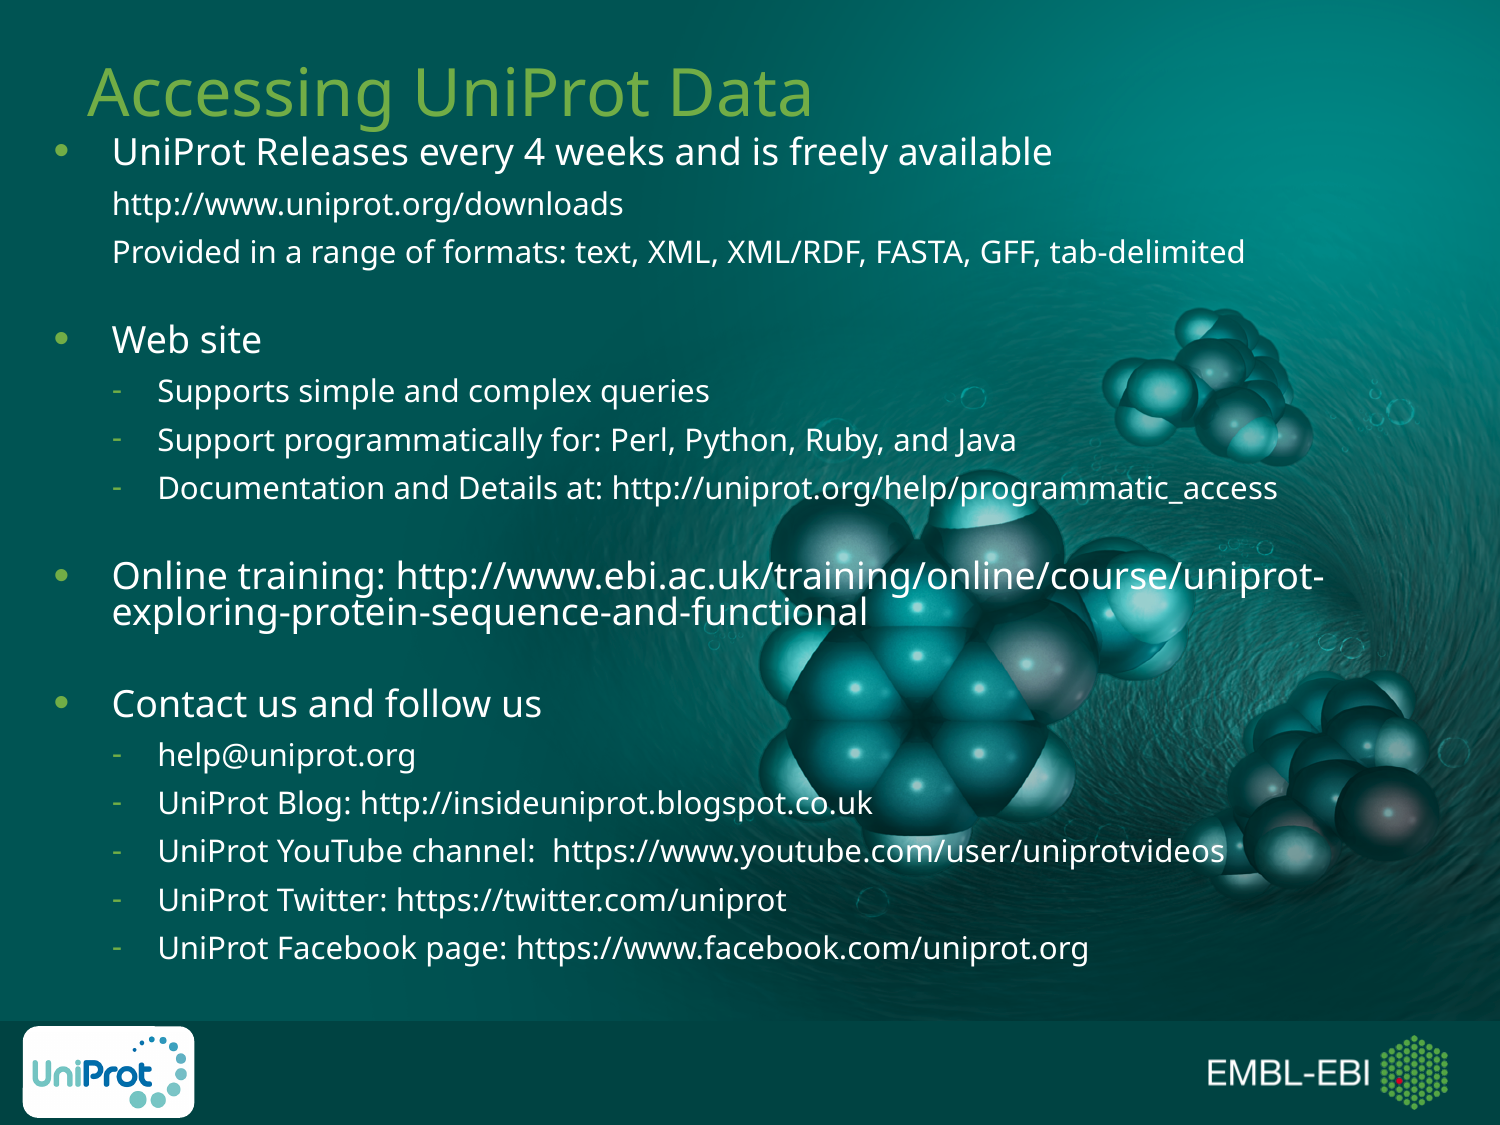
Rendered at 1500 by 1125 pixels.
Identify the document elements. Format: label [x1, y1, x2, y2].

text_box [22, 1025, 195, 1119]
picture [0, 0, 1500, 1021]
picture [1208, 1035, 1448, 1110]
